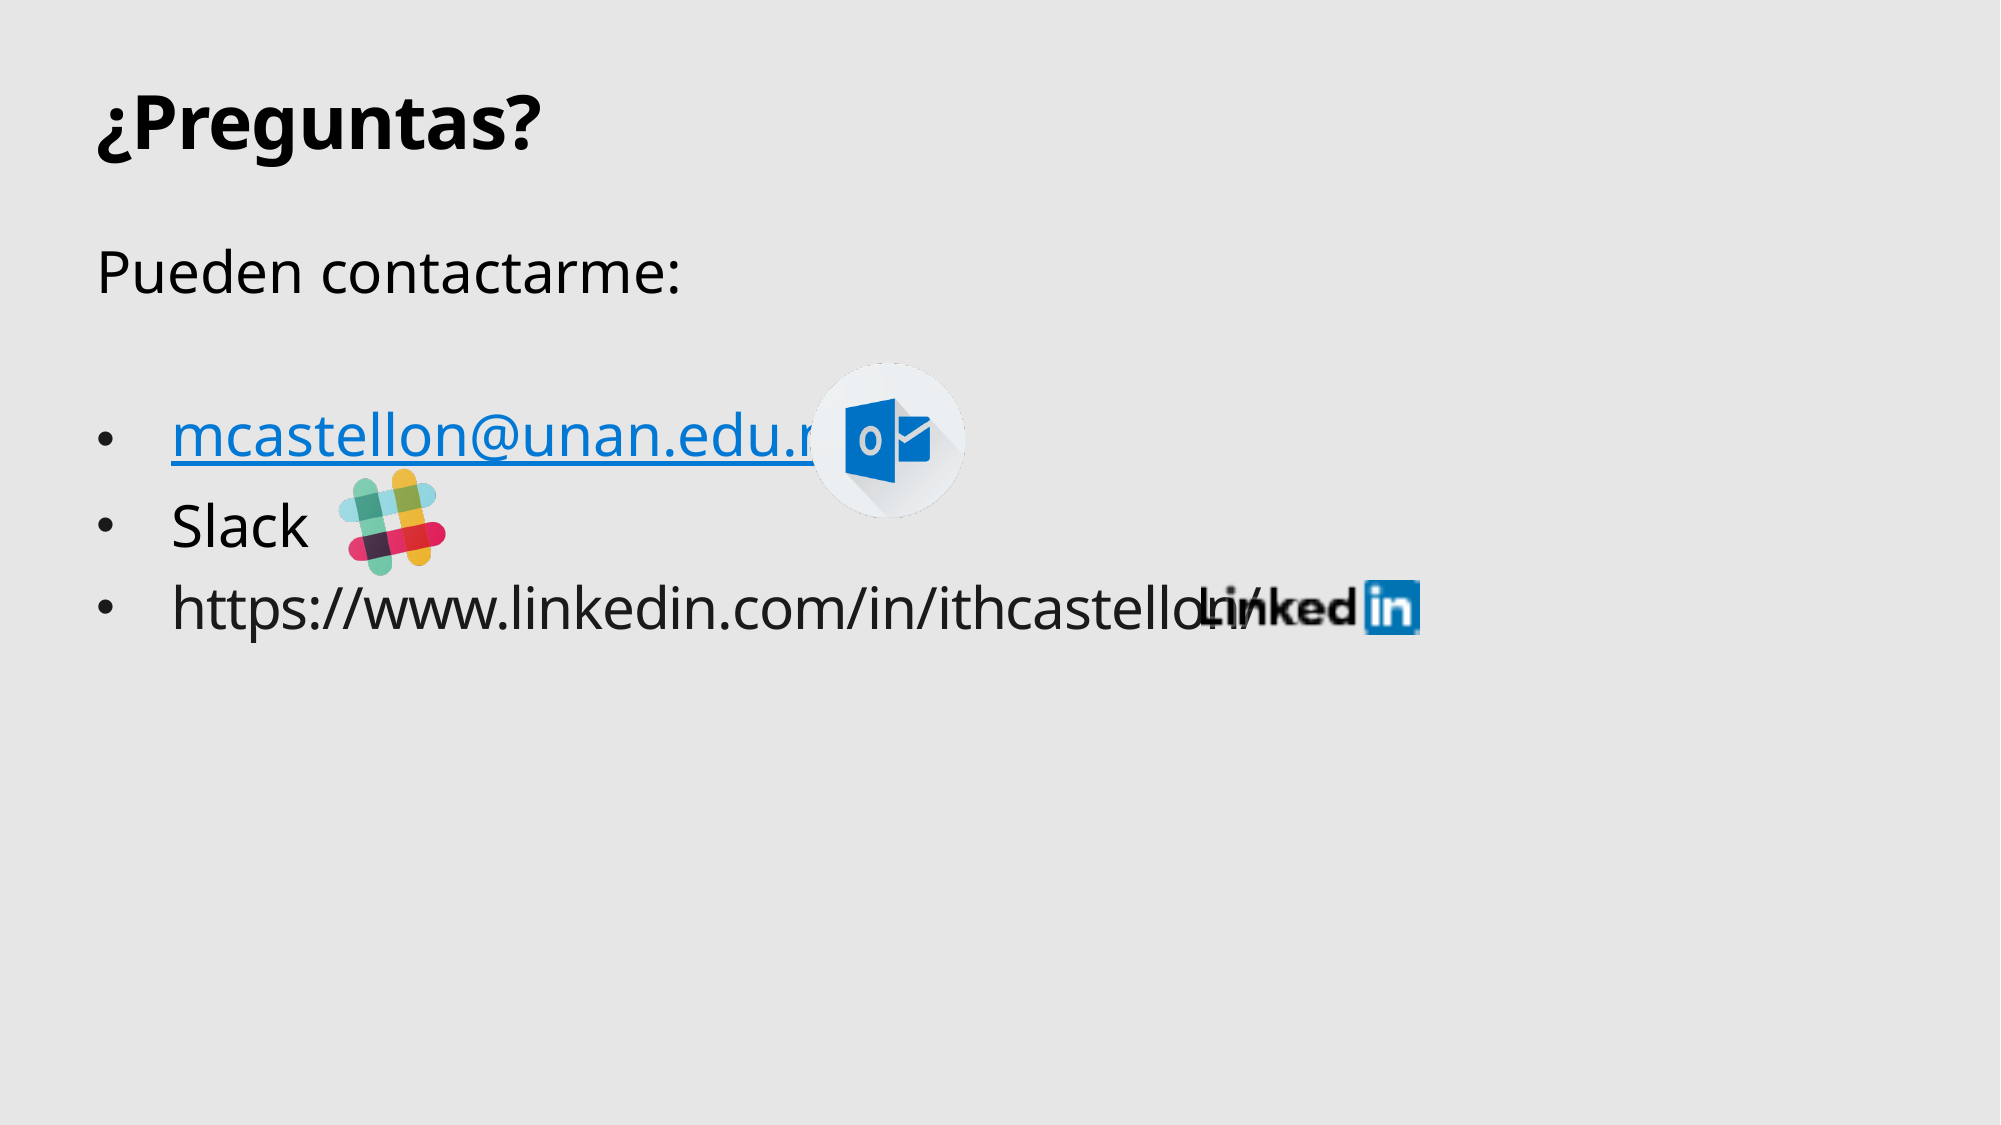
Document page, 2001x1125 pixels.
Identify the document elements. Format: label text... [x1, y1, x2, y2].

title ¿Preguntas? [96, 75, 1904, 166]
picture [333, 464, 451, 581]
picture [1201, 579, 1420, 635]
picture [803, 356, 972, 525]
list Pueden contactarme: mcastellon@unan.edu.ni Slack https://www.linkedin.com/in/ithcastellon/ [96, 235, 1904, 730]
